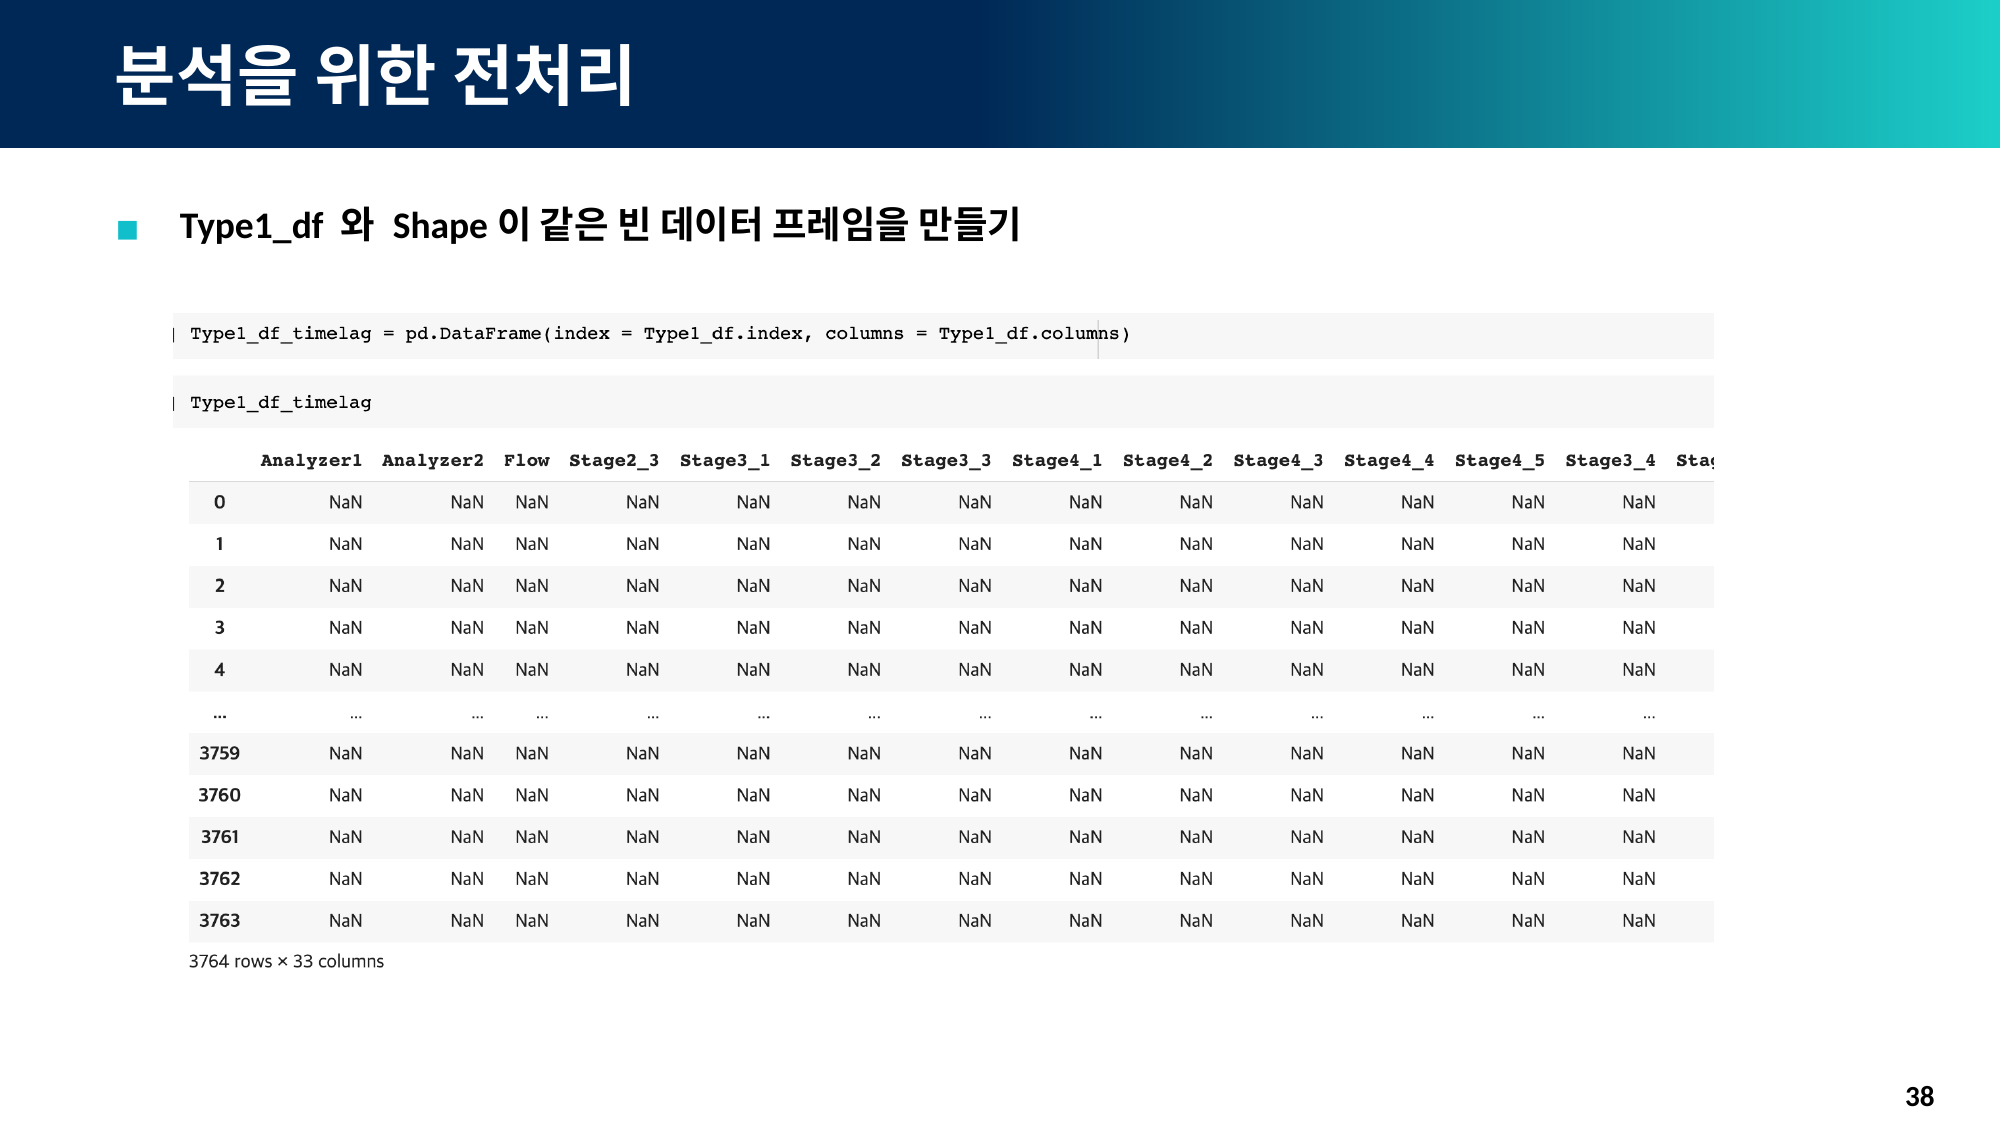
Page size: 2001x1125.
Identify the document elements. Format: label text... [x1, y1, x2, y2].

list Type1_df 와 Shape이 같은 빈 데이터 프레임을 만들기 [99, 184, 1900, 1024]
picture [172, 313, 1714, 981]
slide_number 38 [1514, 1065, 1950, 1125]
title 분석을 위한 전처리 [99, 0, 1900, 148]
